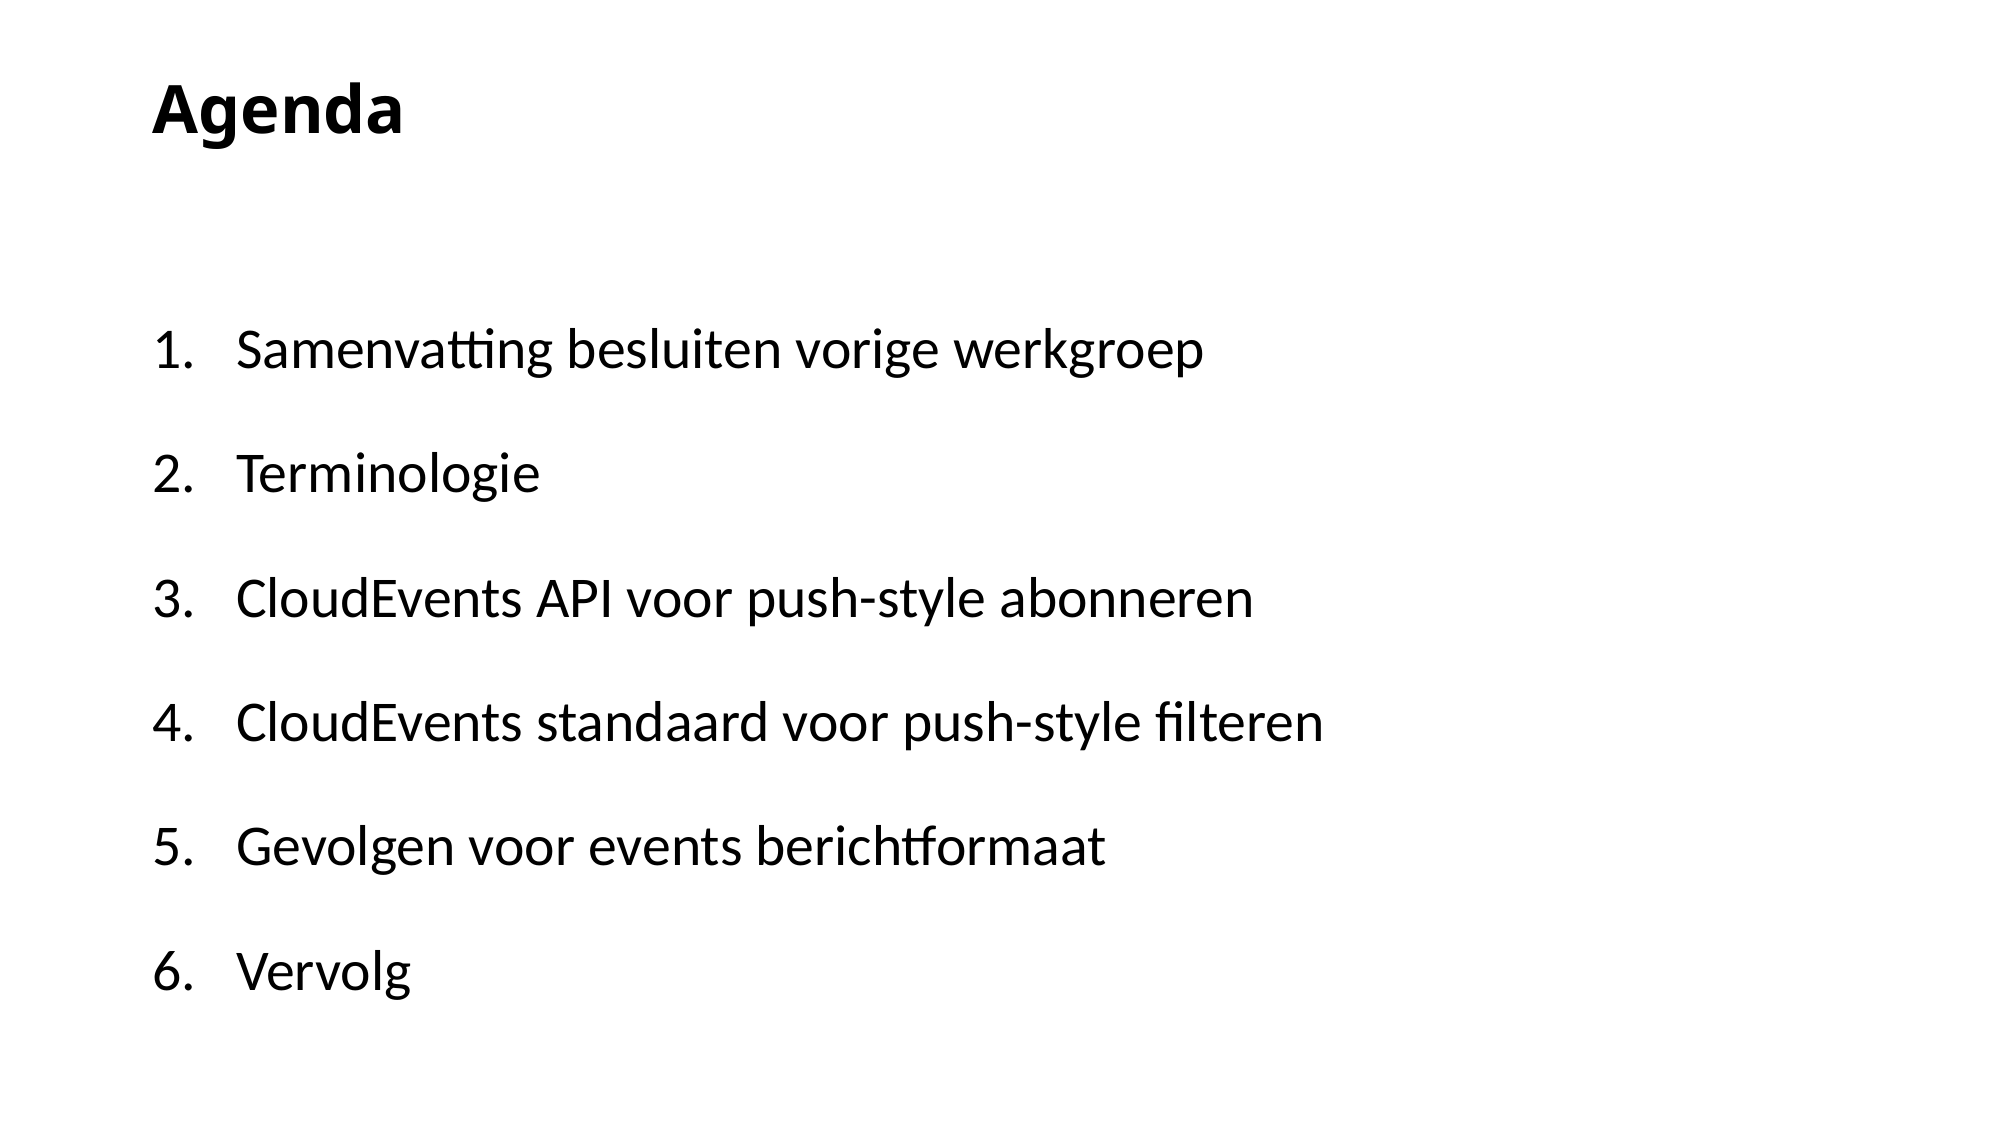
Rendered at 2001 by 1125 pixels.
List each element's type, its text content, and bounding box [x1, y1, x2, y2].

list Samenvatting besluiten vorige werkgroep Terminologie CloudEvents API voor push-style abonneren CloudEvents standaard voor push-style filteren Gevolgen voor events berichtformaat Vervolg [137, 178, 1863, 1014]
title Agenda [137, 59, 1863, 164]
